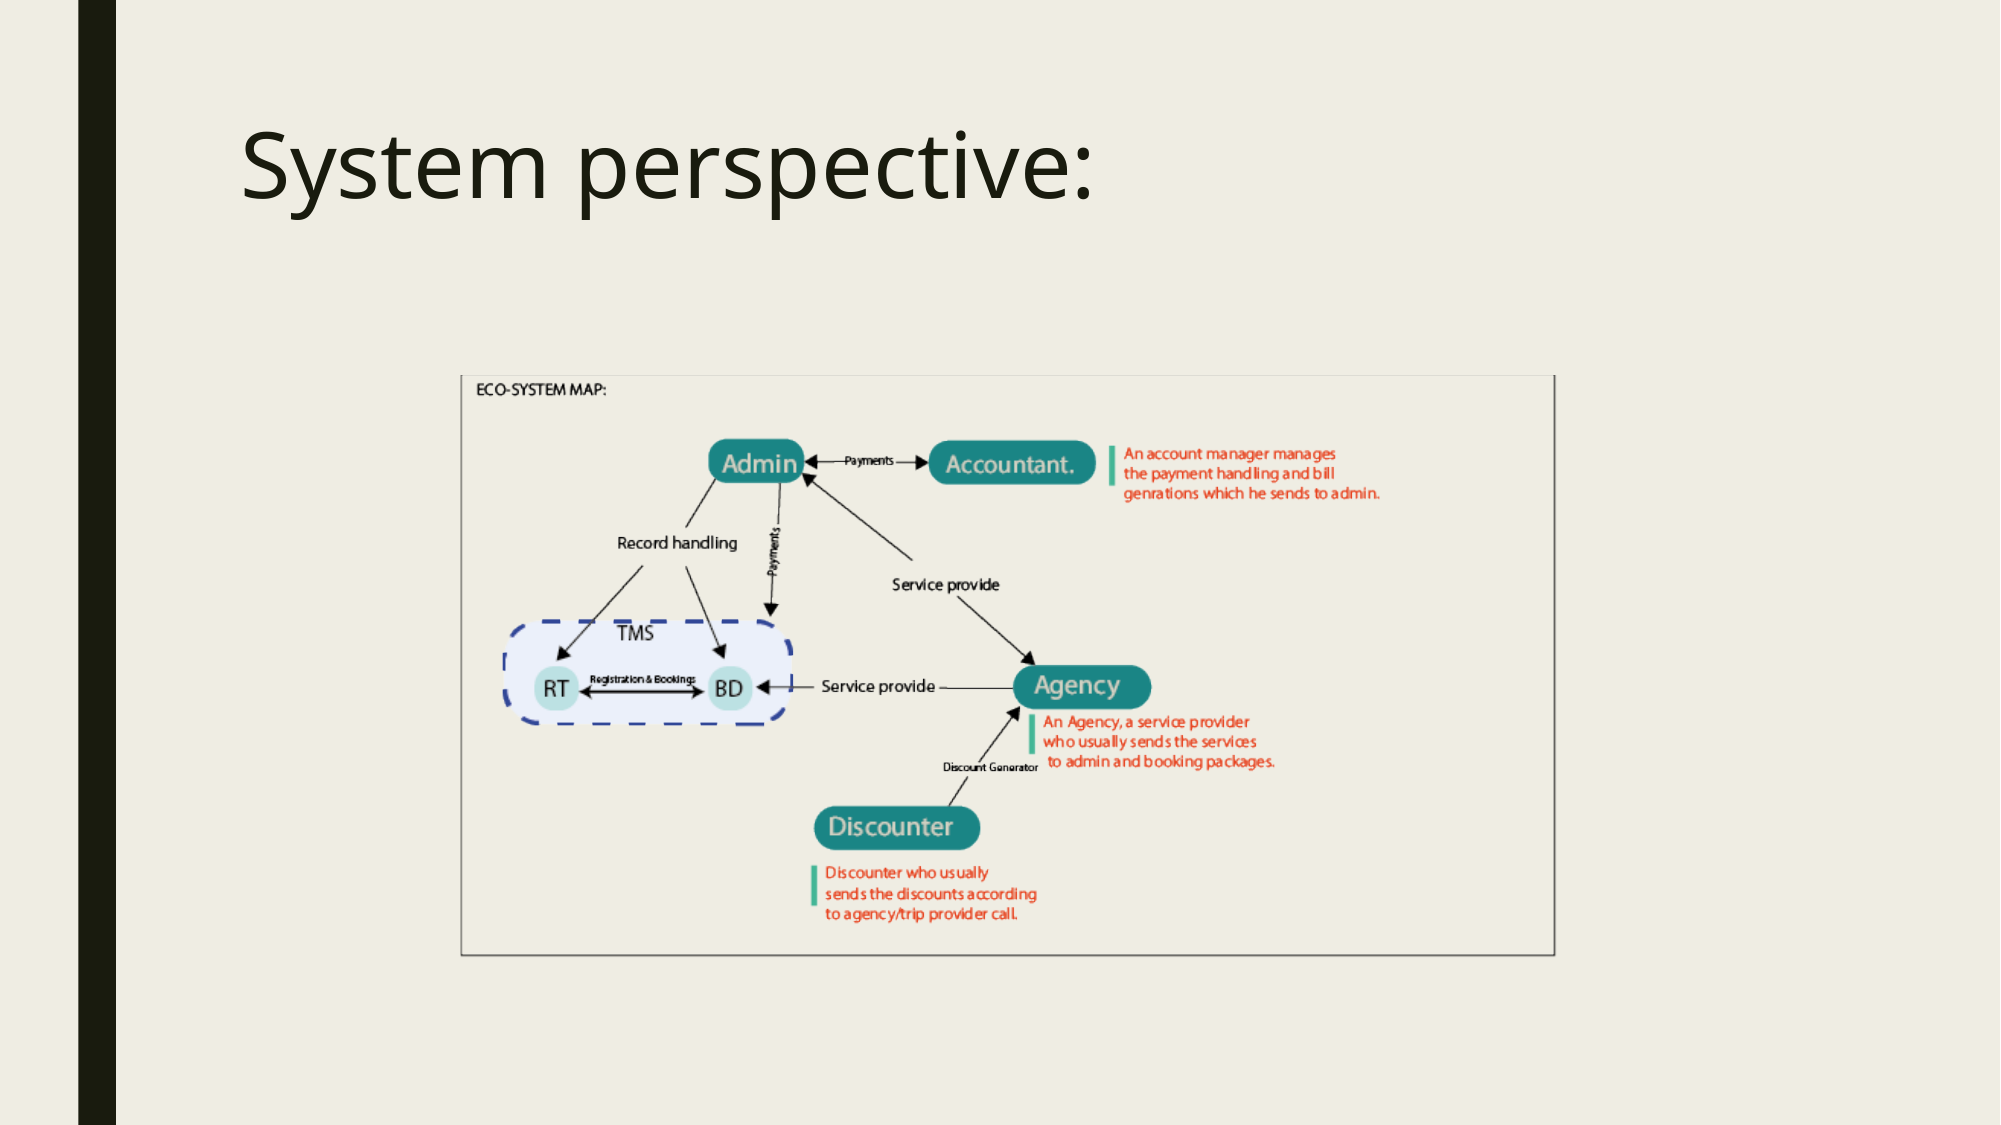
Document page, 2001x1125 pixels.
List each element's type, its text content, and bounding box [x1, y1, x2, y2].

title System perspective: [225, 112, 1800, 357]
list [460, 374, 1565, 963]
